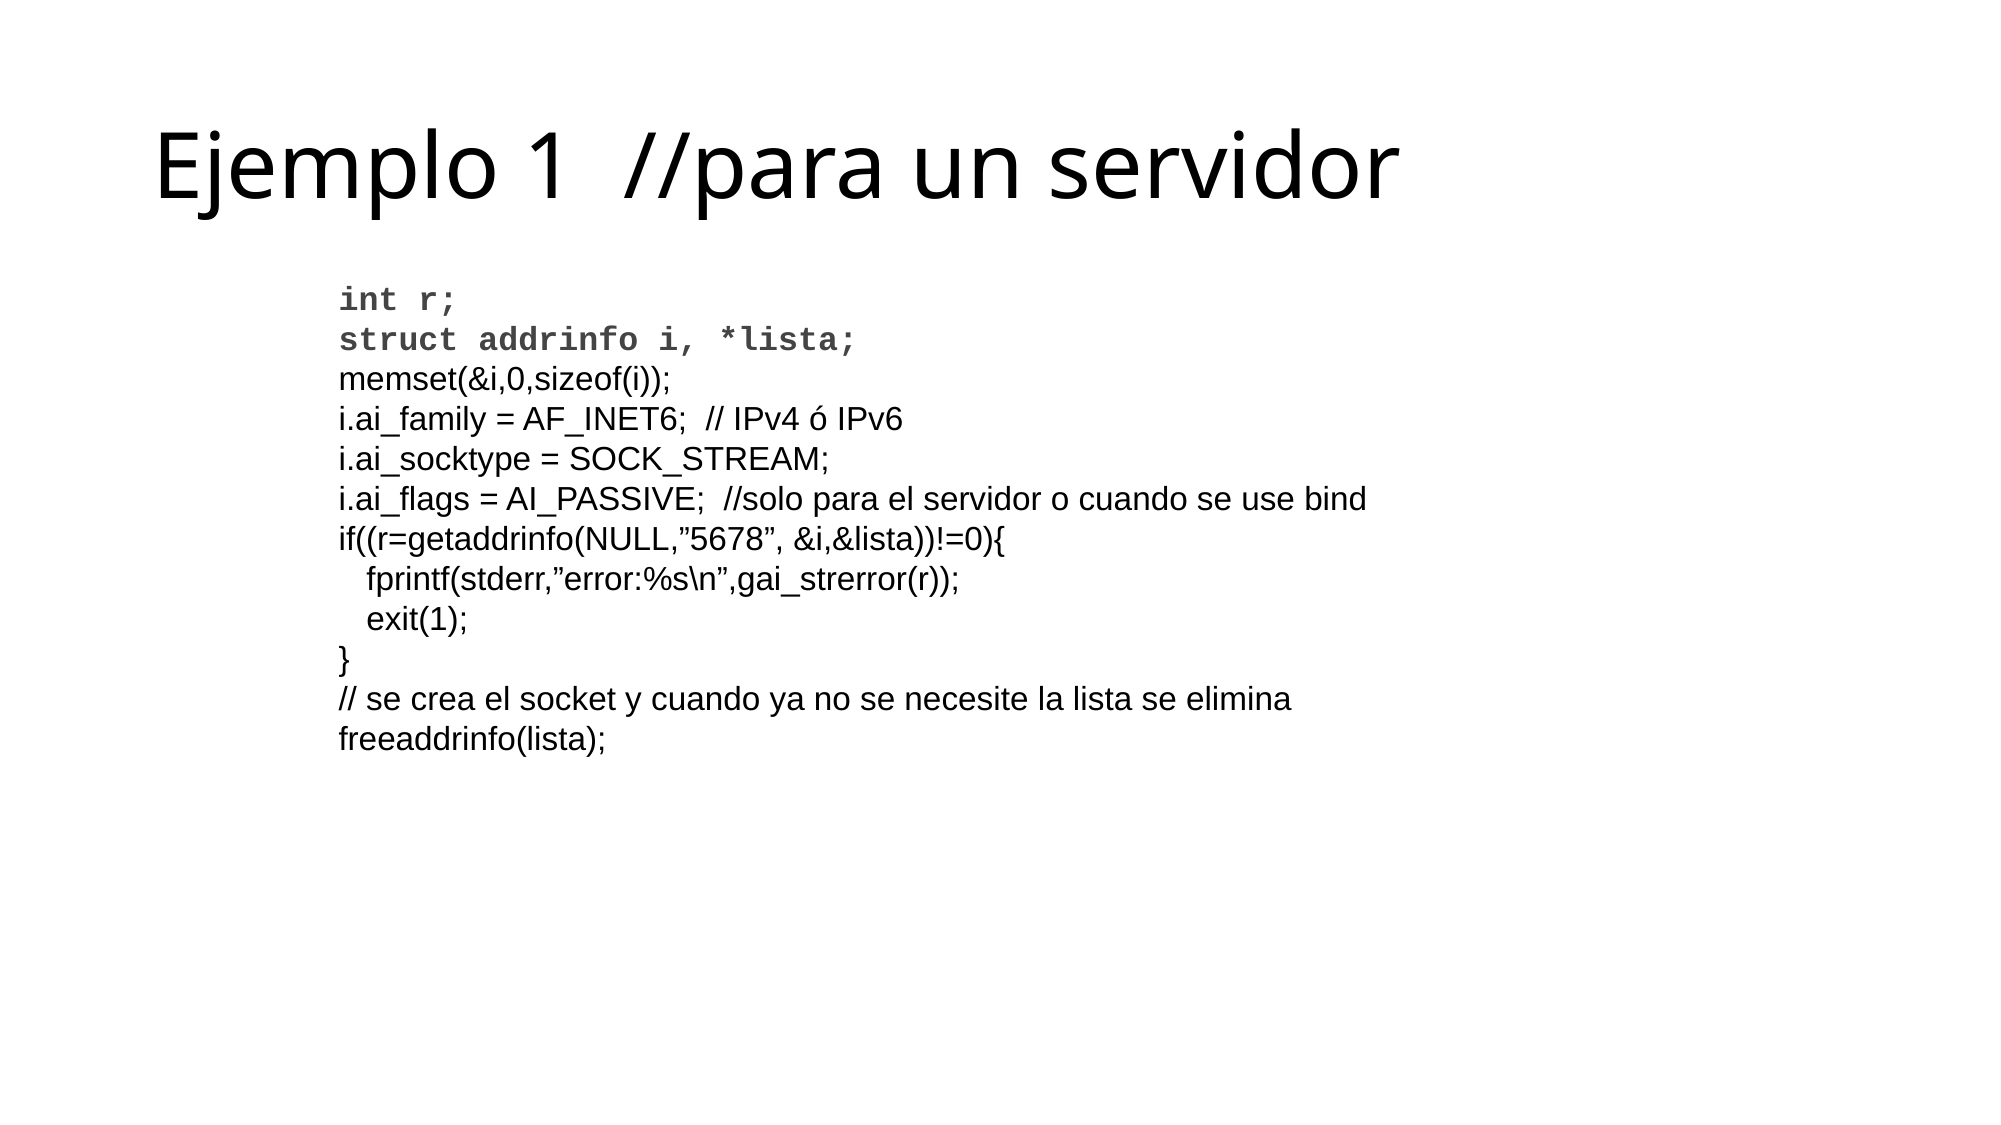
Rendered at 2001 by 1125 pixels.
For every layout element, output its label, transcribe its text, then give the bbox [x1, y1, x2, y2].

text_box int r; struct addrinfo i, *lista; memset(&i,0,sizeof(i)); i.ai_family = AF_INET6; // IPv4 ó IPv6 i.ai_socktype = SOCK_STREAM; i.ai_flags = AI_PASSIVE; //solo para el servidor o cuando se use bind if((r=getaddrinfo(NULL,”5678”, &i,&lista))!=0){ fprintf(stderr,”error:%s\n”,gai_strerror(r)); exit(1); } // se crea el socket y cuando ya no se necesite la lista se elimina freeaddrinfo(lista); [323, 270, 1728, 804]
text_box Ejemplo 1 //para un servidor [137, 59, 1863, 277]
